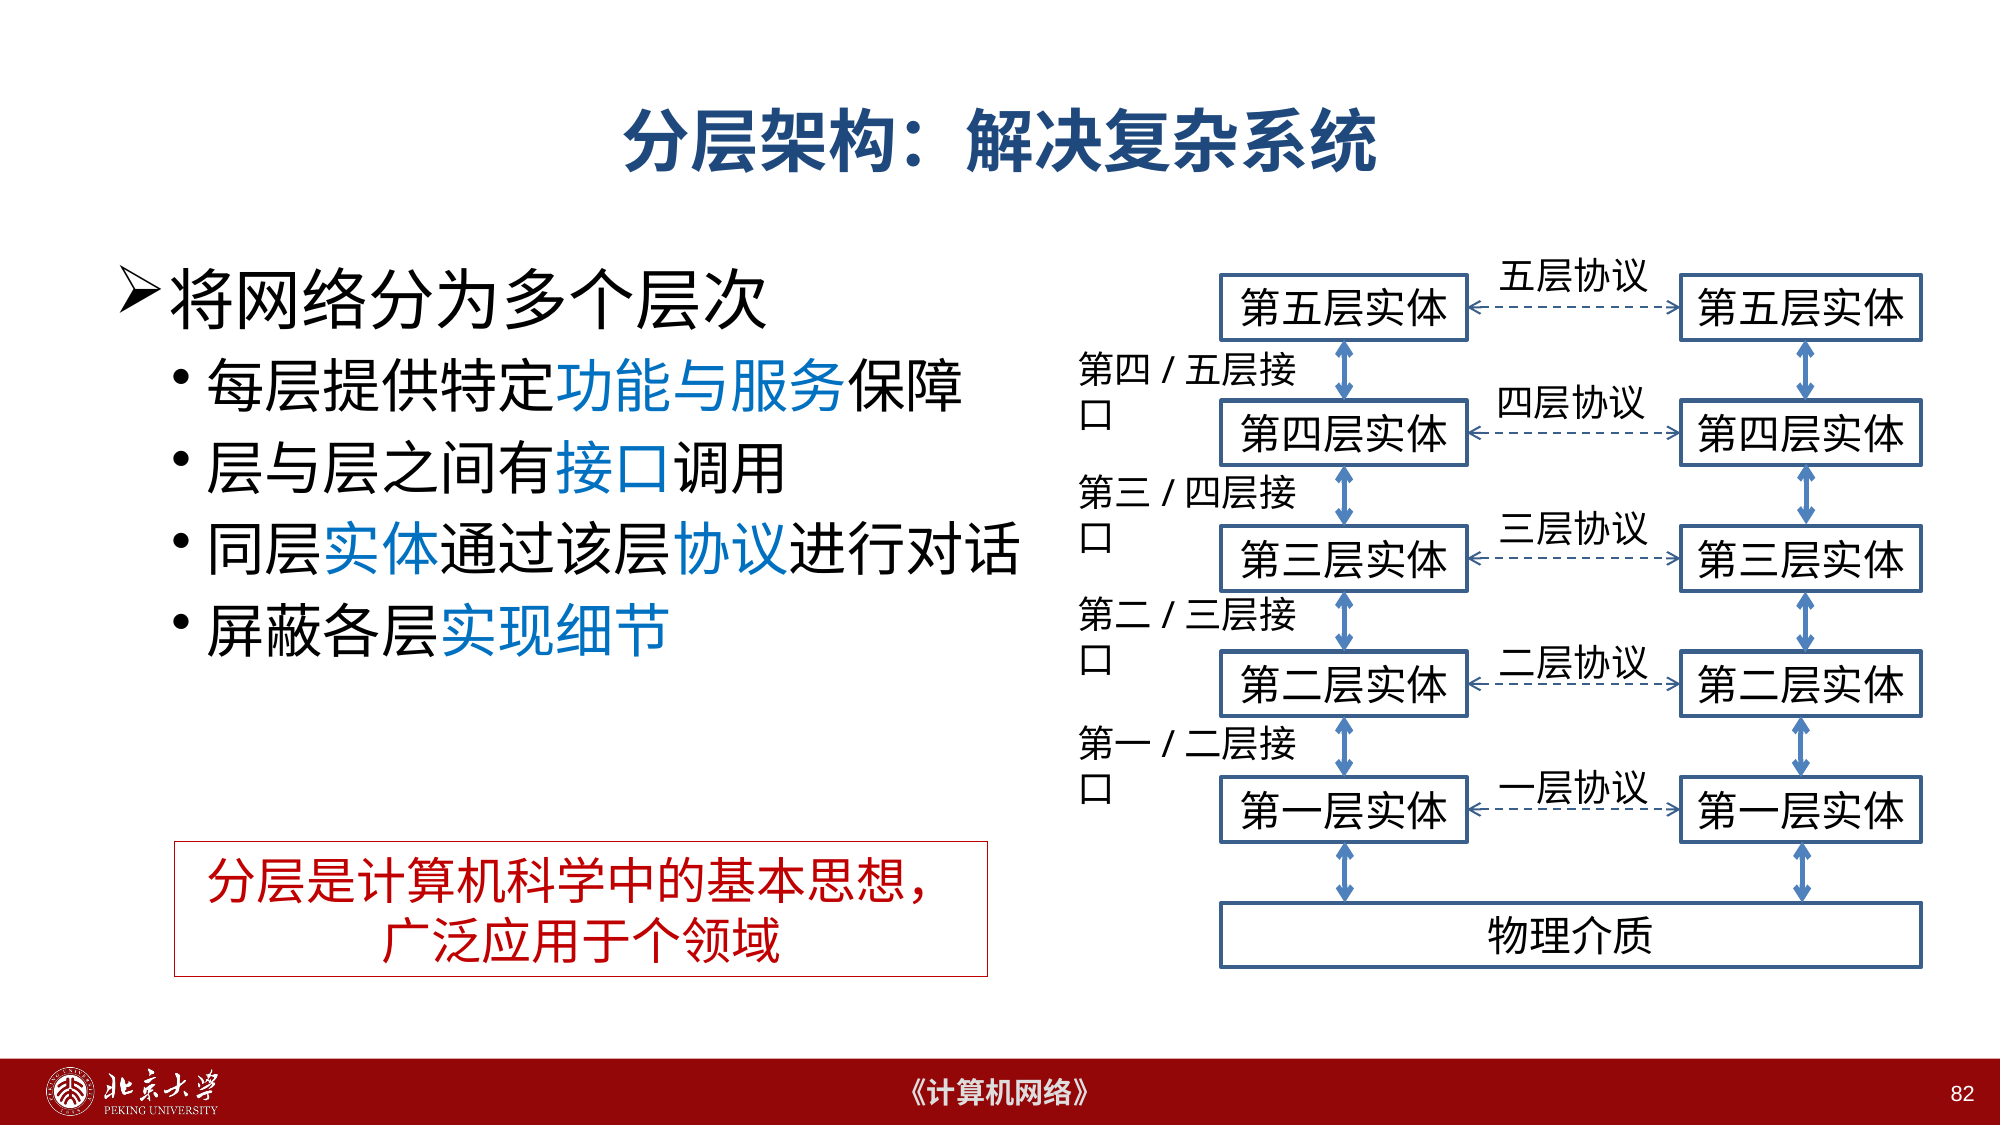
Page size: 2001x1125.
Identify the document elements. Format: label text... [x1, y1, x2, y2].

title 分层架构：解决复杂系统 [99, 45, 1900, 233]
slide_number 82 [1522, 1072, 1990, 1125]
text_box 分层是计算机科学中的基本思想， 广泛应用于个领域 [174, 841, 988, 977]
text_box 五层协议 [1478, 244, 1670, 273]
list 将网络分为多个层次 每层提供特定功能与服务保障 层与层之间有接口调用 同层实体通过该层协议进行对话 屏蔽各层实现细节 [99, 249, 1049, 875]
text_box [1062, 274, 1922, 968]
picture [46, 1067, 218, 1116]
